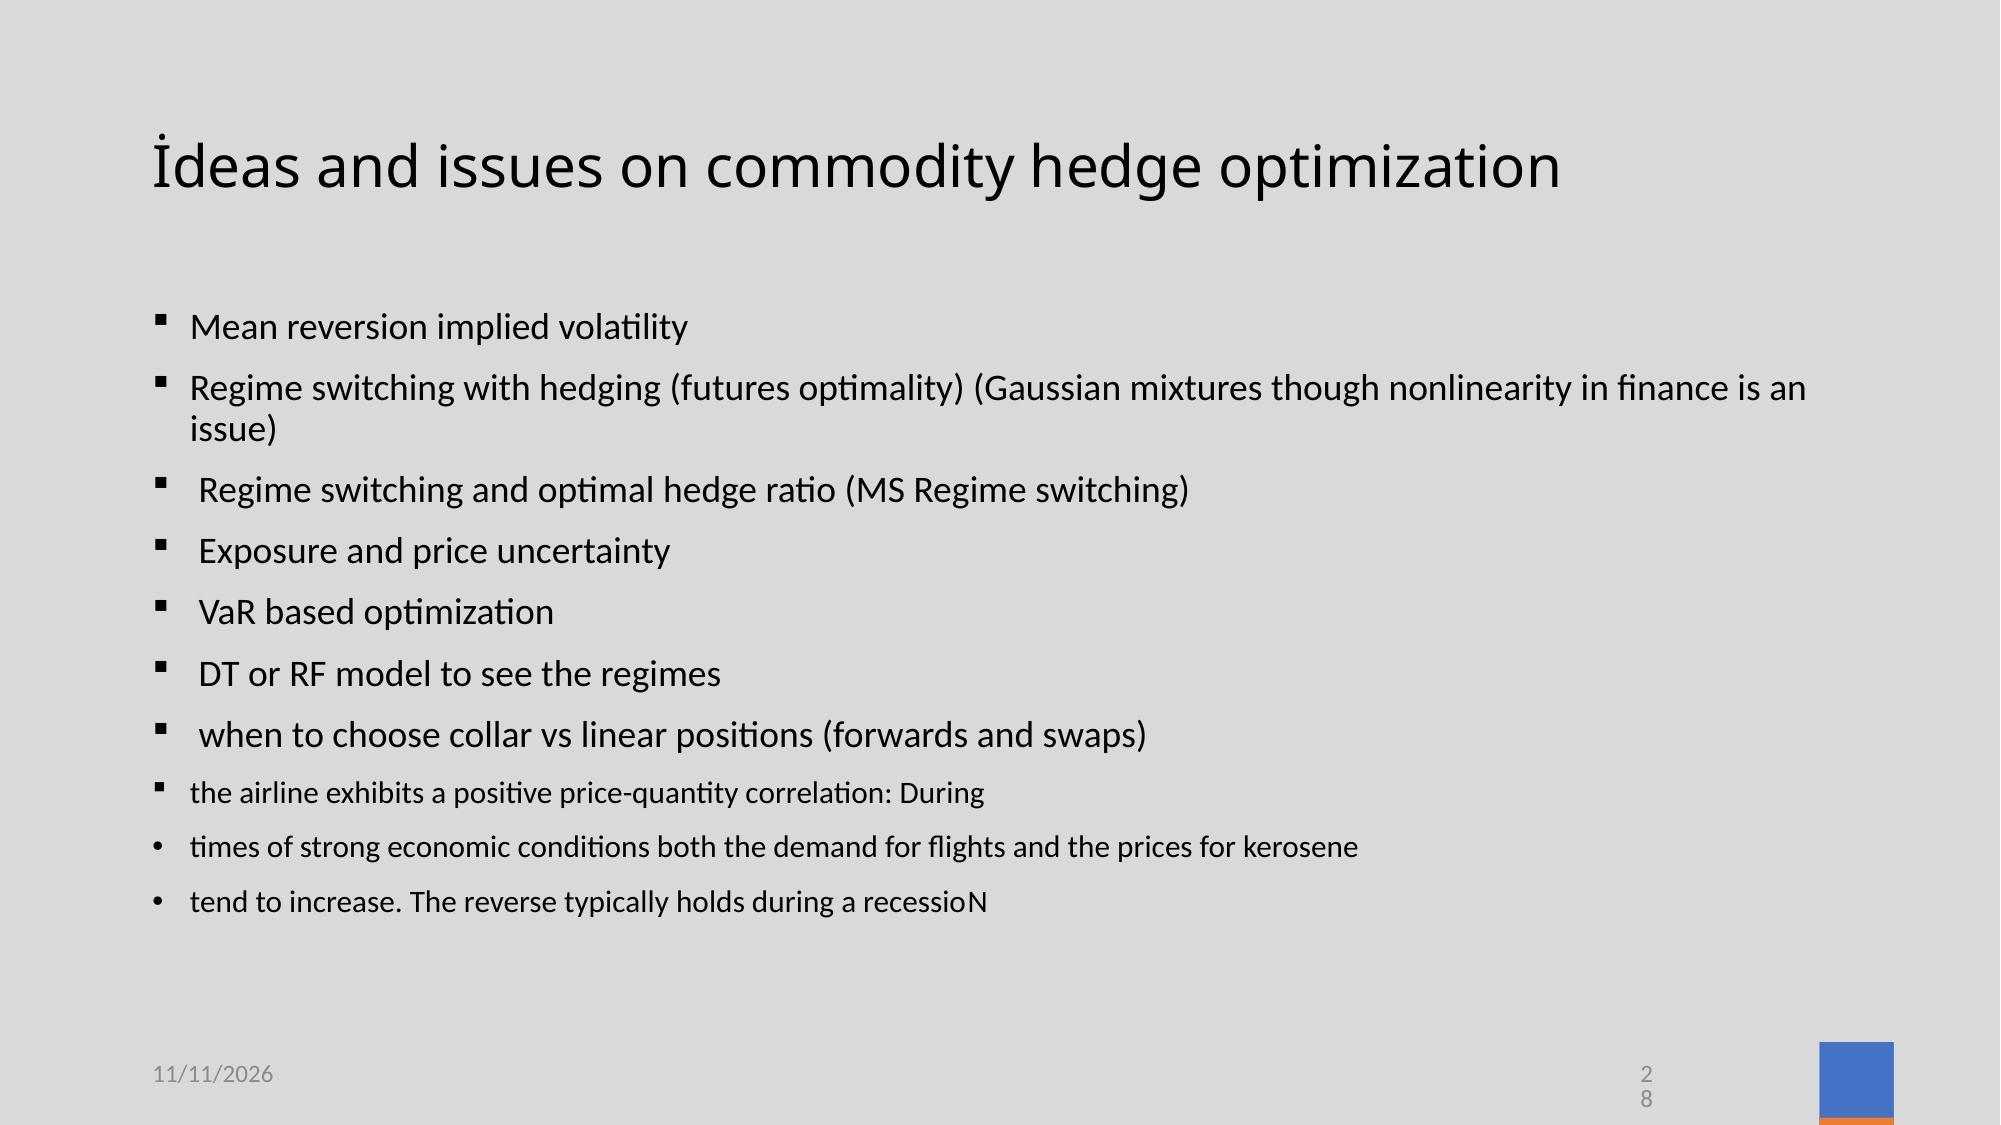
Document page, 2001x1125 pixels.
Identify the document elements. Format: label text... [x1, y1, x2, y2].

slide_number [137, 1042, 588, 1103]
slide_number 28 [1629, 1057, 1656, 1088]
title İdeas and issues on commodity hedge optimization [137, 59, 1863, 278]
list Mean reversion implied volatility Regime switching with hedging (futures optimality) (Gaussian mixtures though nonlinearity in finance is an issue) Regime switching and optimal hedge ratio (MS Regime switching) Exposure and price uncertainty VaR based optimization DT or RF model to see the regimes when to choose collar vs linear positions (forwards and swaps) the airline exhibits a positive price-quantity correlation: During times of strong economic conditions both the demand for flights and the prices for kerosene tend to increase. The reverse typically holds during a recessioN [137, 299, 1863, 1014]
